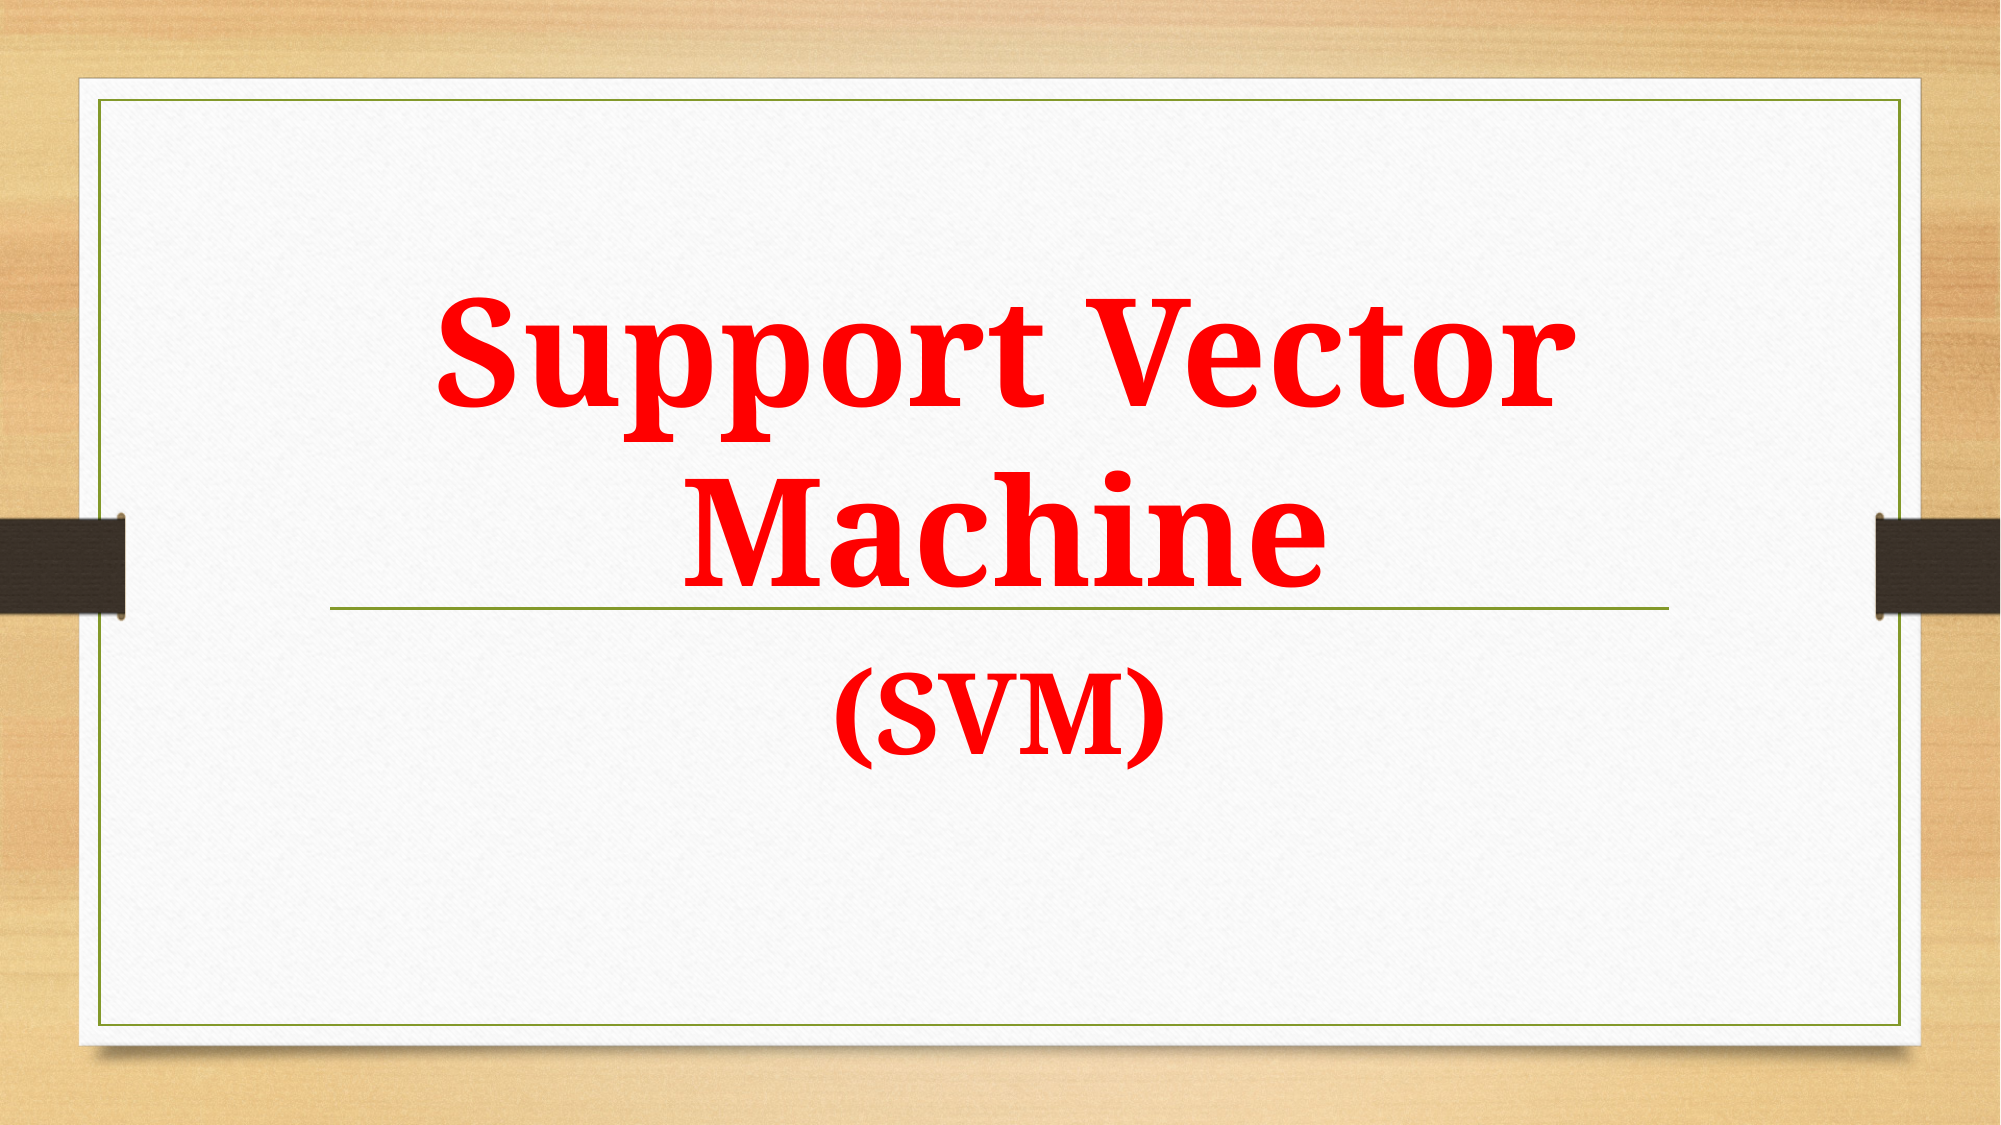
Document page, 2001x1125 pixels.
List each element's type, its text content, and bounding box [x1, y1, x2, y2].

title Support Vector Machine [115, 287, 1898, 587]
list (SVM) [330, 630, 1669, 788]
picture [0, 0, 2001, 1125]
